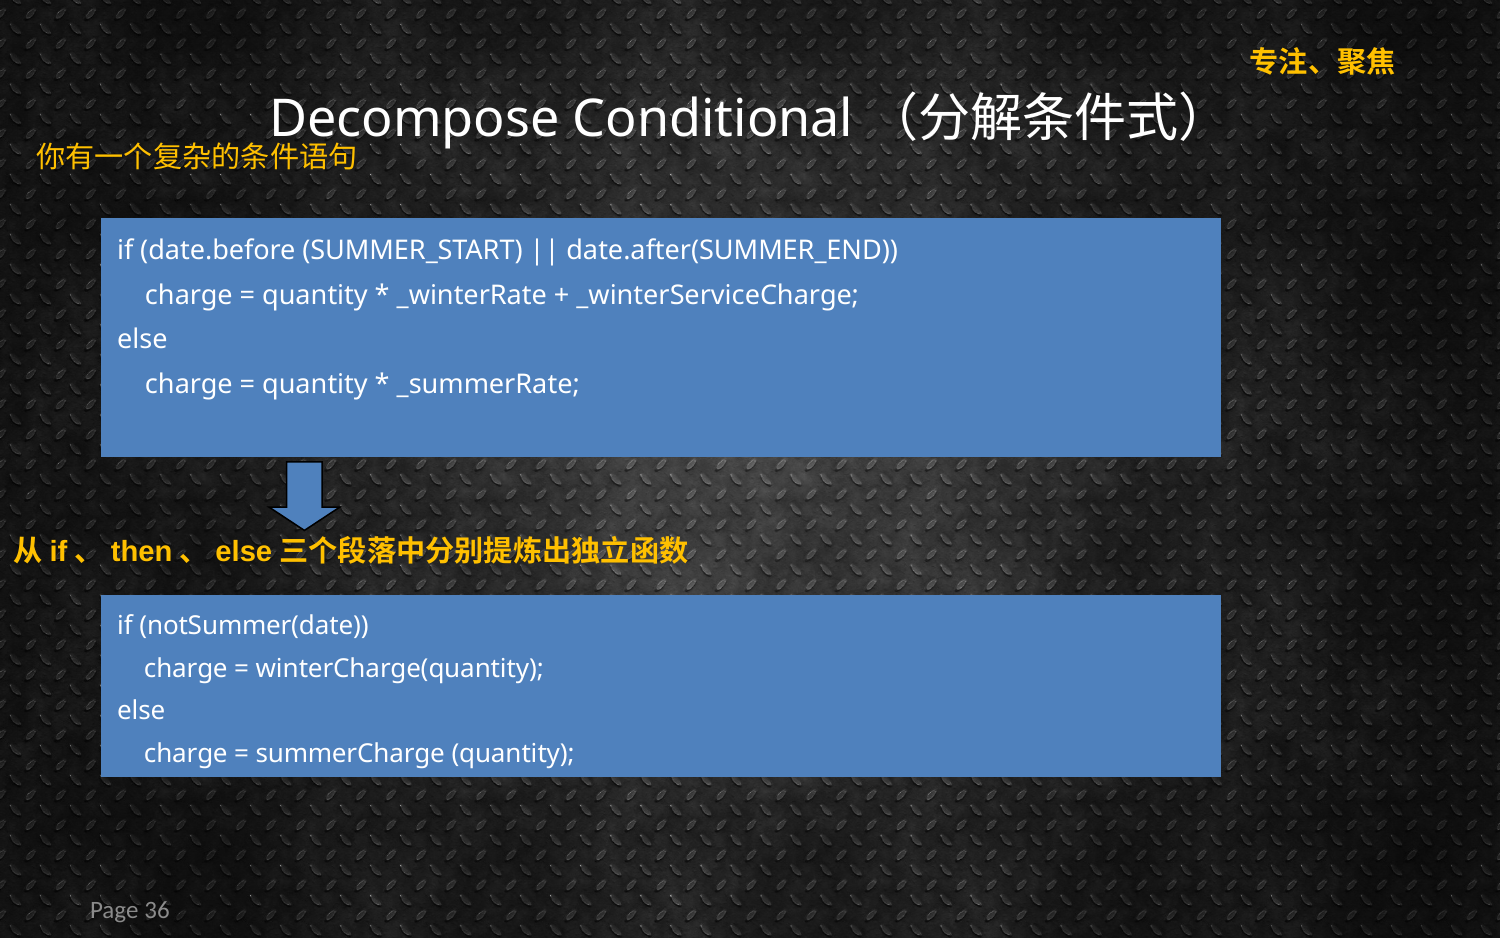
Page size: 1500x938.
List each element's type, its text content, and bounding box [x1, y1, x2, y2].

text_box 从if、then、else三个段落中分别提炼出独立函数 [1, 526, 814, 574]
list if (date.before (SUMMER_START) || date.after(SUMMER_END)) charge = quantity * _winterRate + _winterServiceCharge; else charge = quantity * _summerRate; [101, 218, 1221, 457]
slide_number Page 36 [75, 868, 425, 919]
text_box 专注、聚焦 [1237, 37, 1500, 85]
text_box [269, 461, 340, 526]
picture [0, 0, 1500, 938]
title Decompose Conditional（分解条件式） [75, 37, 1425, 194]
list if (notSummer(date)) charge = winterCharge(quantity); else charge = summerCharge (quantity); [101, 595, 1221, 777]
text_box 你有一个复杂的条件语句 [24, 132, 483, 180]
